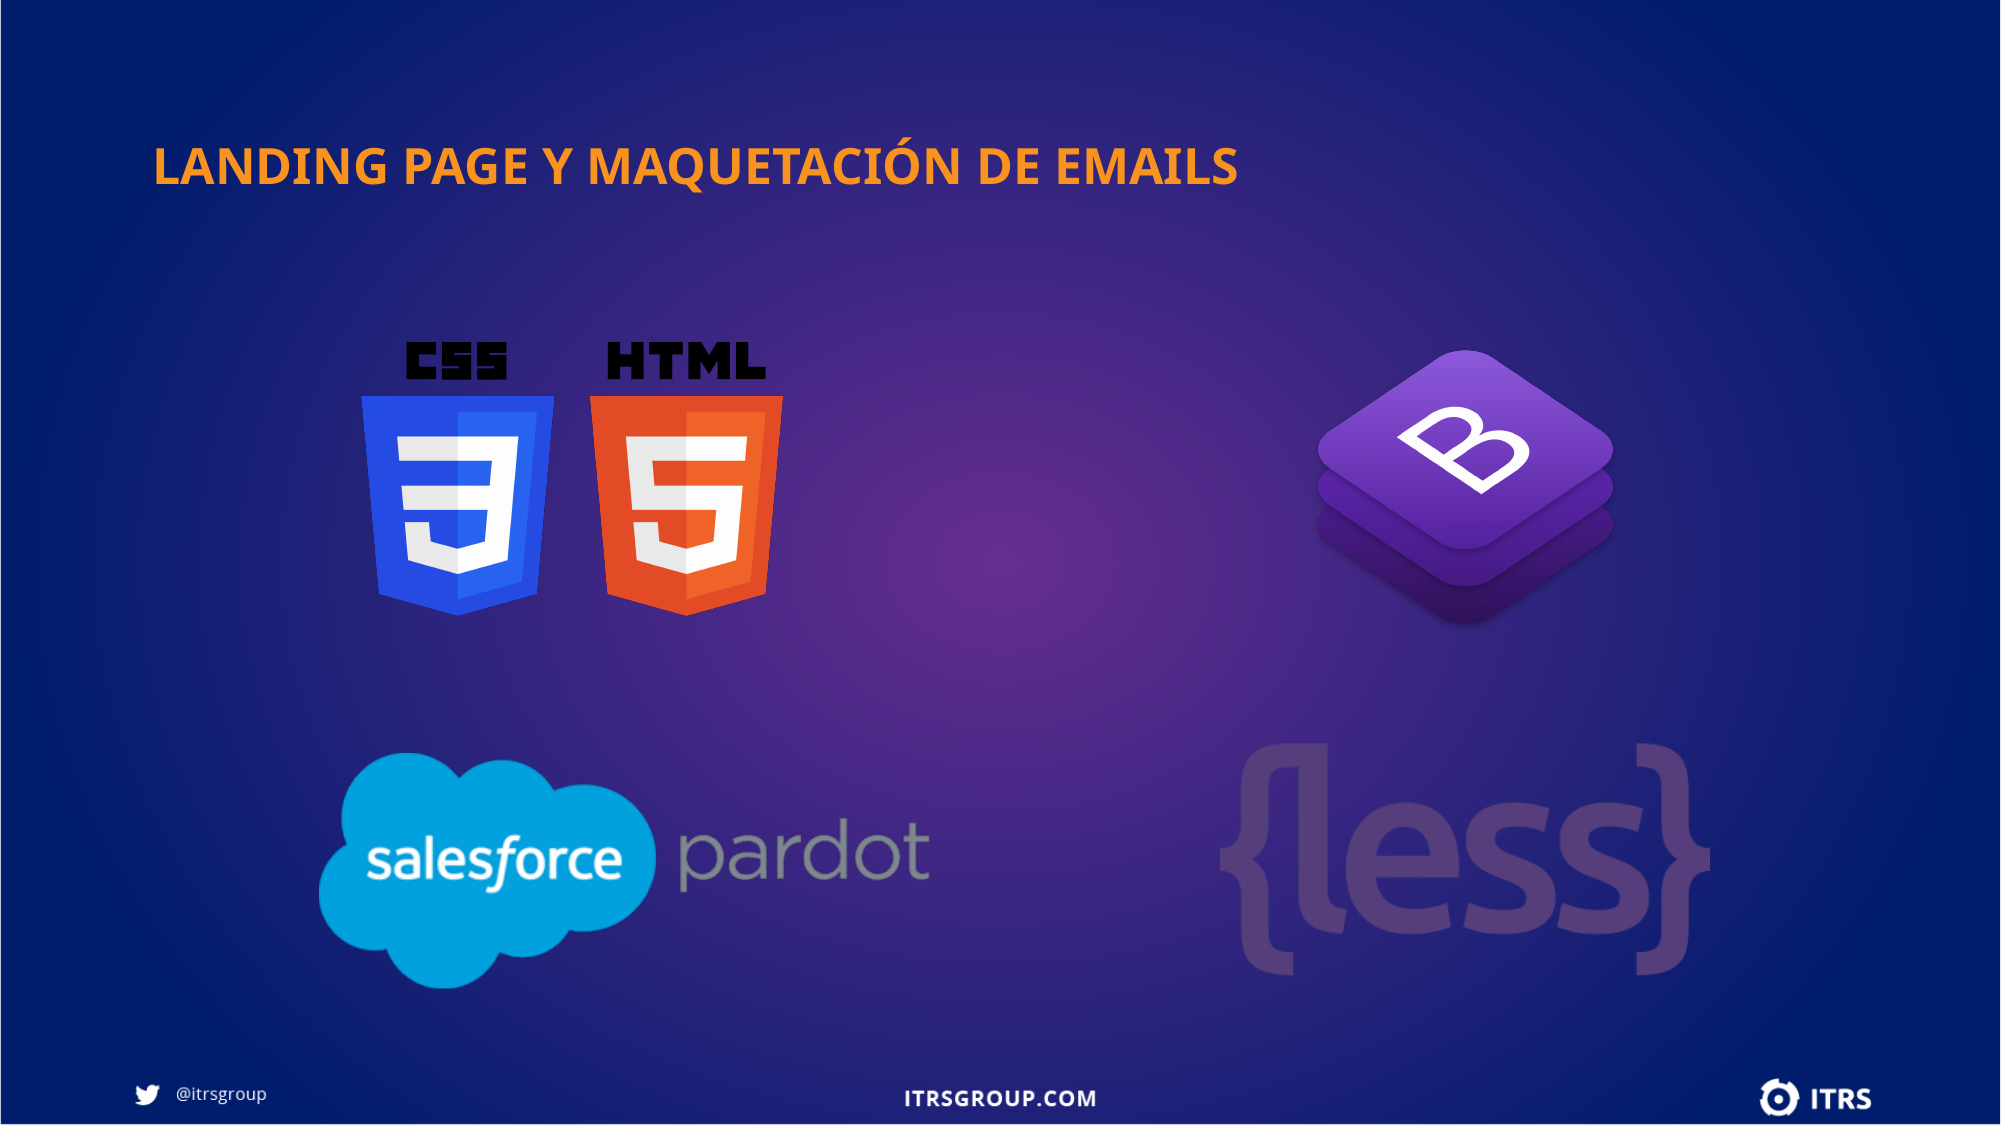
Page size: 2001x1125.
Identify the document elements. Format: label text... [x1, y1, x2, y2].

picture [0, 0, 2001, 1125]
title LANDING PAGE Y MAQUETACIÓN DE EMAILS [137, 59, 1863, 278]
